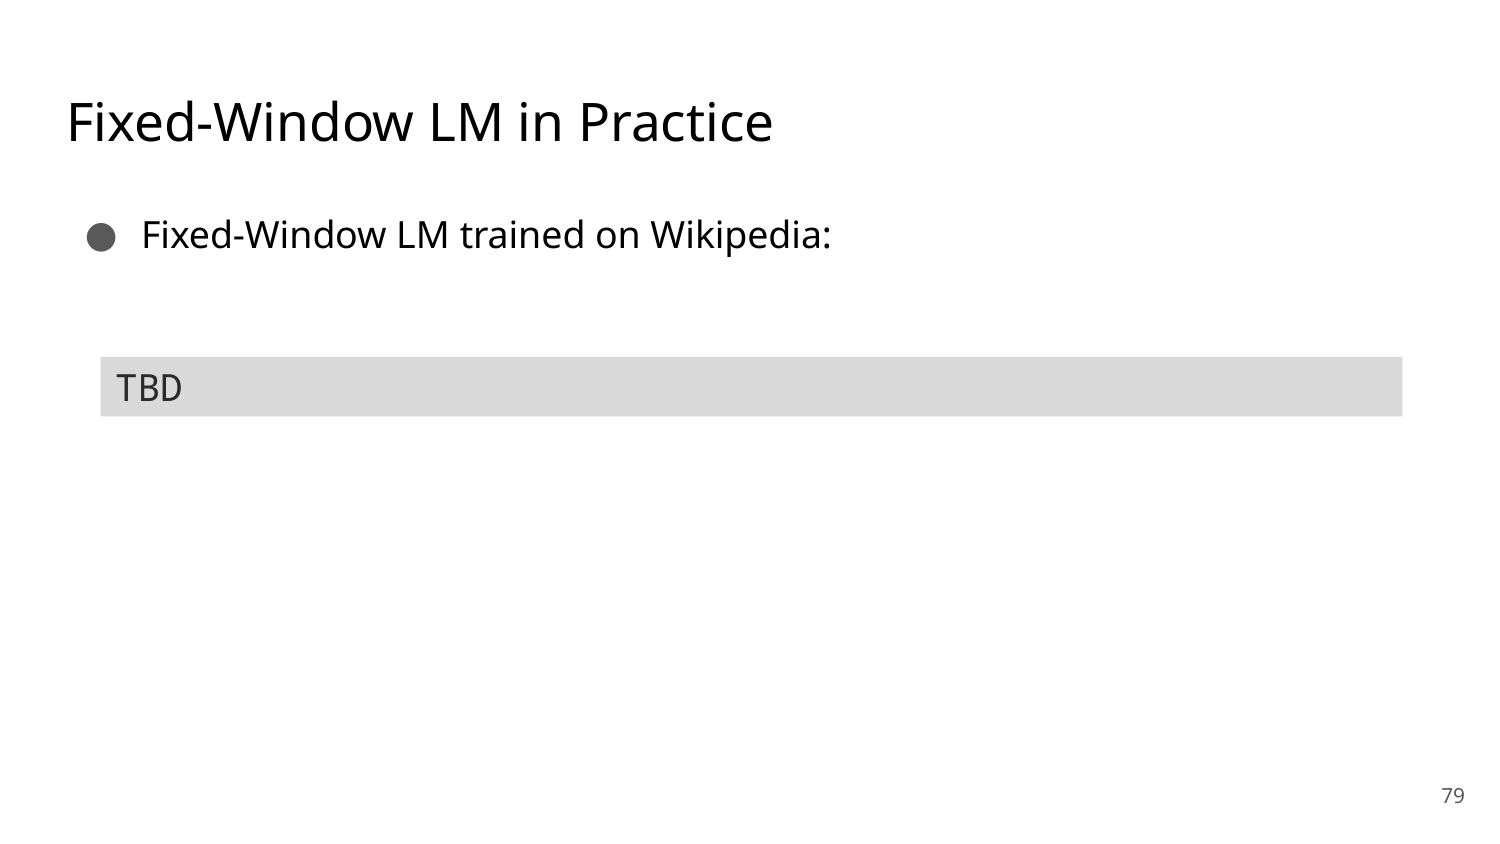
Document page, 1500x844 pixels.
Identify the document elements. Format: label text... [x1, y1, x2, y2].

list Fixed-Window LM trained on Wikipedia: [51, 189, 1449, 750]
text_box TBD [100, 356, 1403, 417]
slide_number 79 [1389, 764, 1480, 830]
title Fixed-Window LM in Practice [51, 72, 1449, 167]
